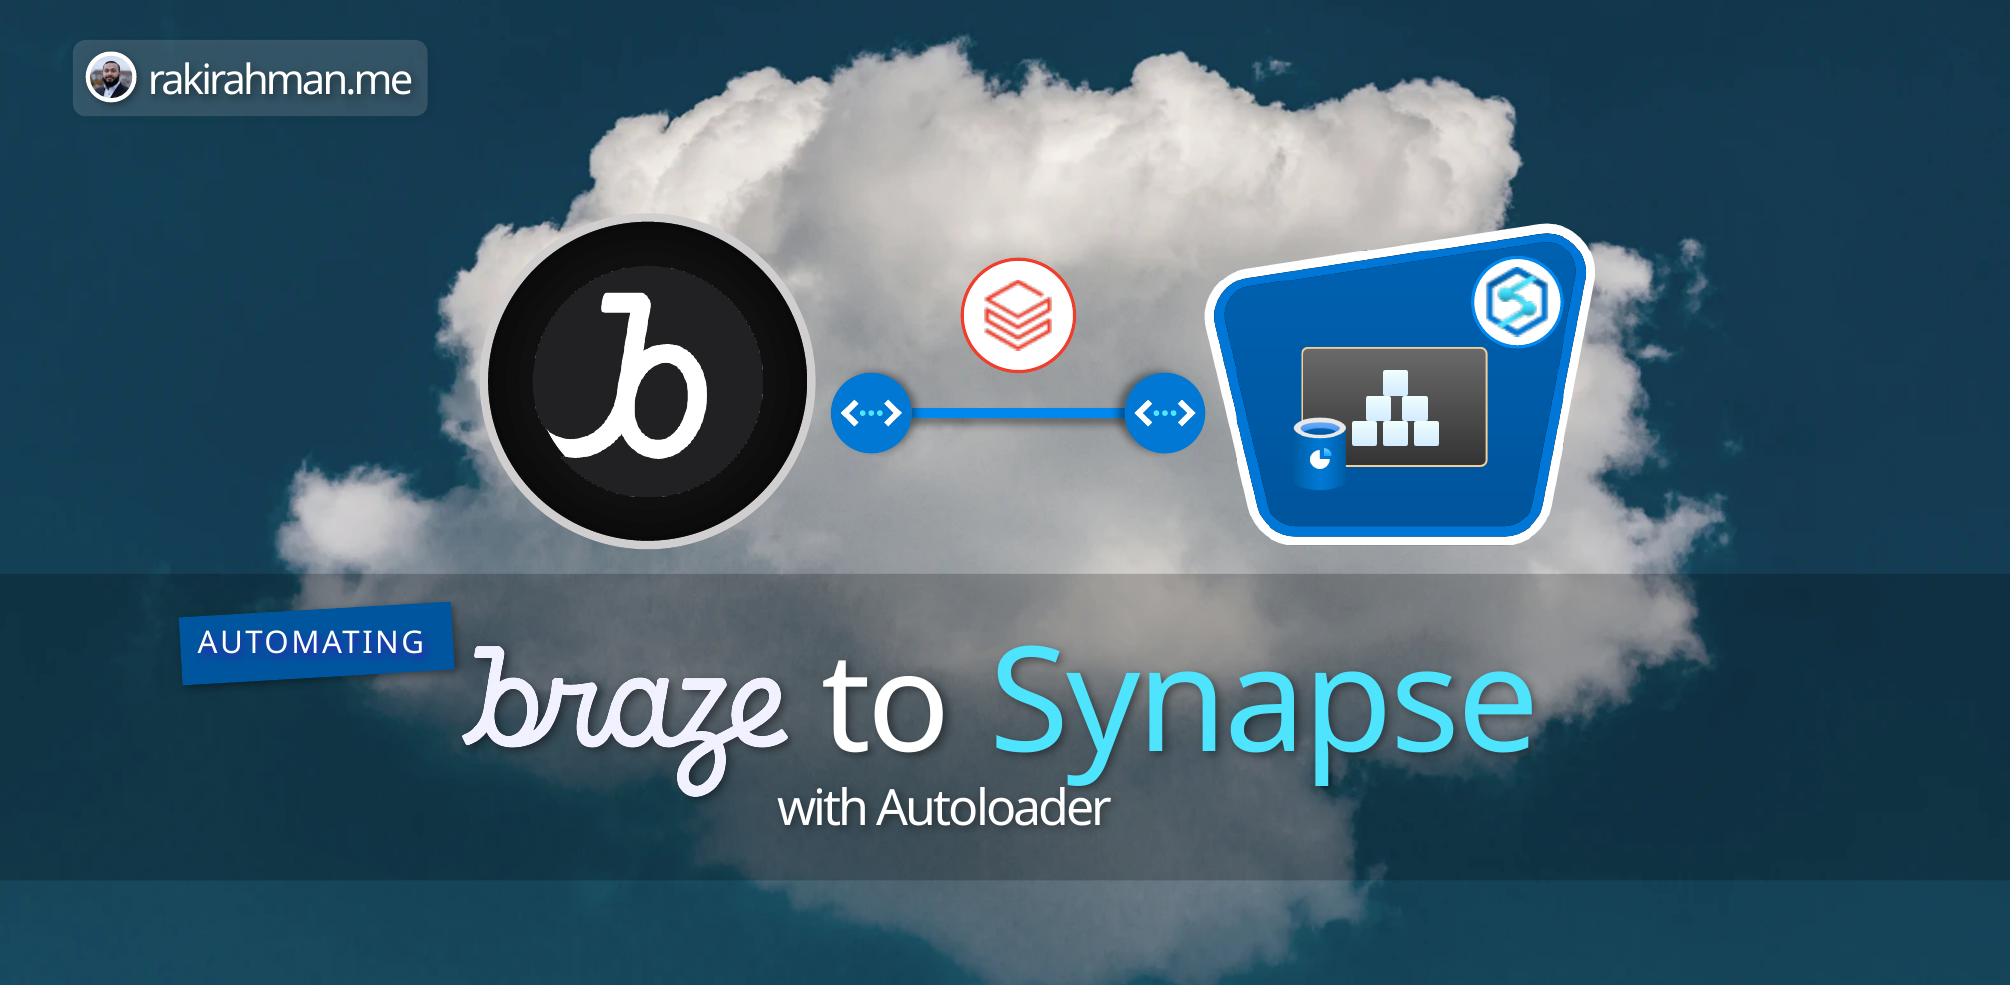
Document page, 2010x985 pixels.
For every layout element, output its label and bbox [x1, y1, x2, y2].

text_box [462, 598, 1617, 844]
picture [0, 0, 2010, 985]
text_box [483, 217, 1596, 546]
text_box [180, 576, 507, 706]
text_box [72, 30, 441, 127]
